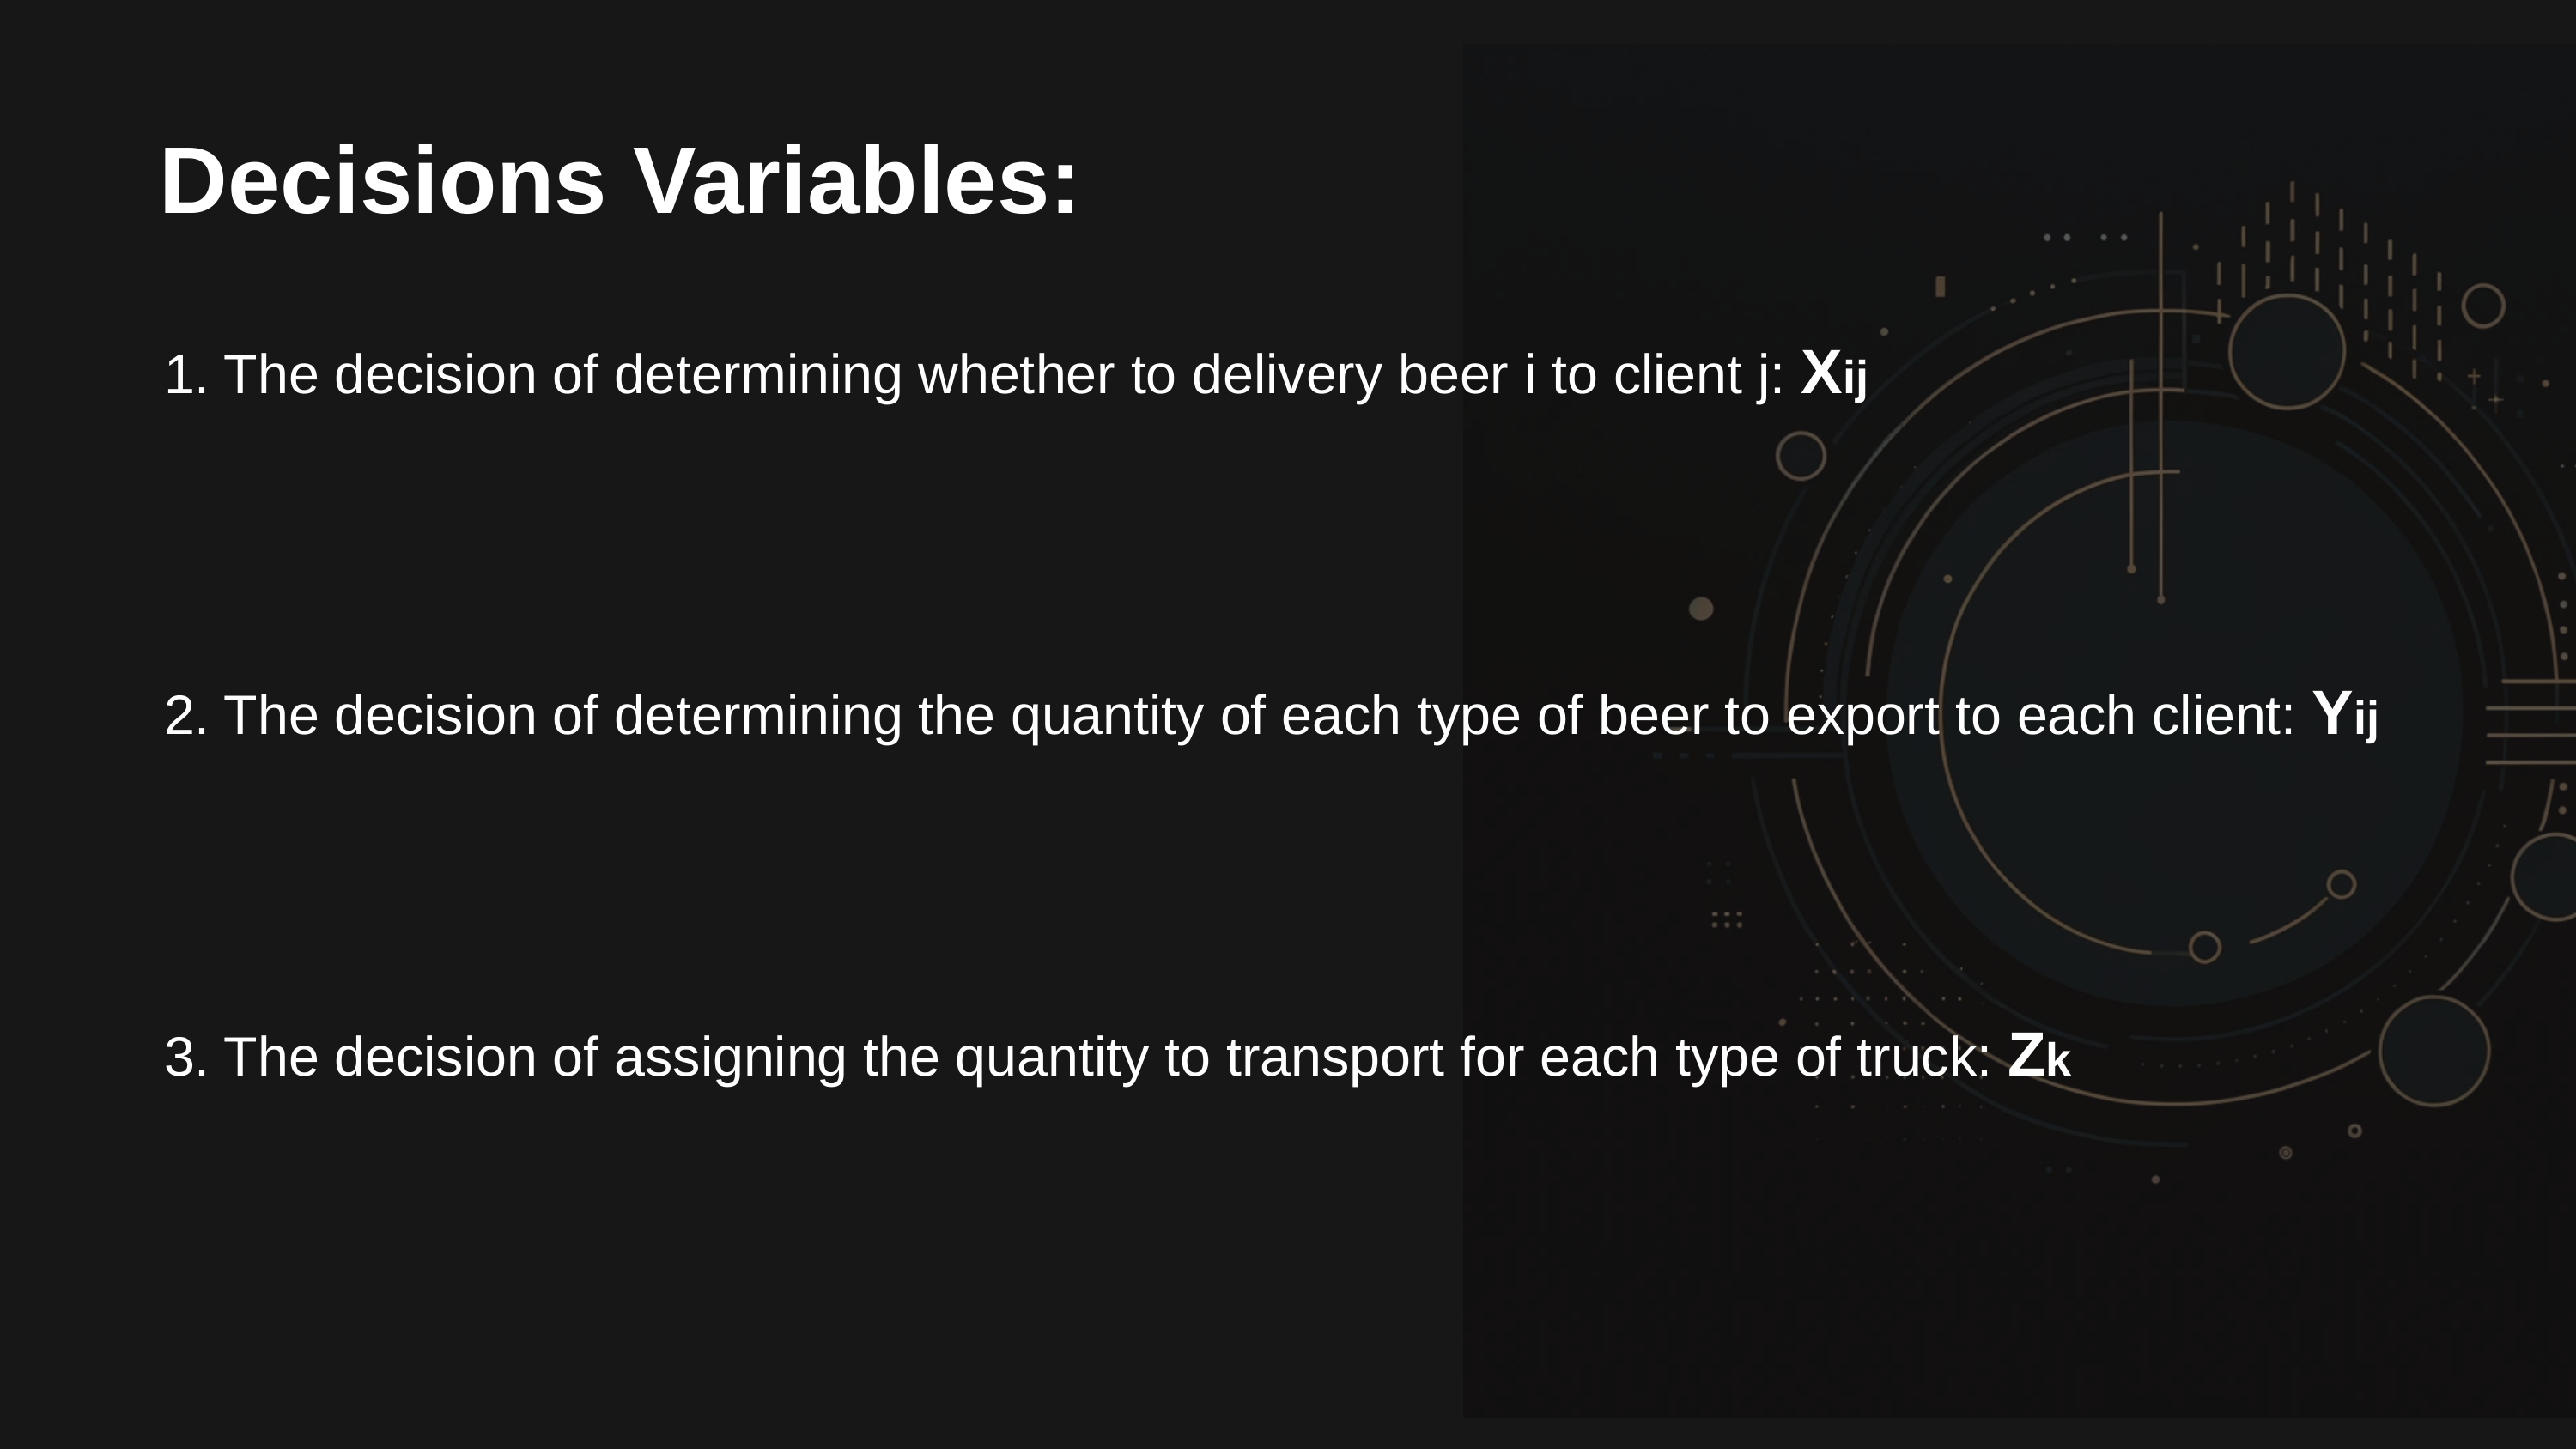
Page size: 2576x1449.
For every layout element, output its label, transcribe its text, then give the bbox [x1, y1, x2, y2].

text_box The decision of determining whether to delivery beer i to client j: Xij The decision of determining the quantity of each type of beer to export to each client: Yij The decision of assigning the quantity to transport for each type of truck: Zk [146, 318, 2454, 1239]
text_box Decisions Variables: [146, 106, 2340, 249]
